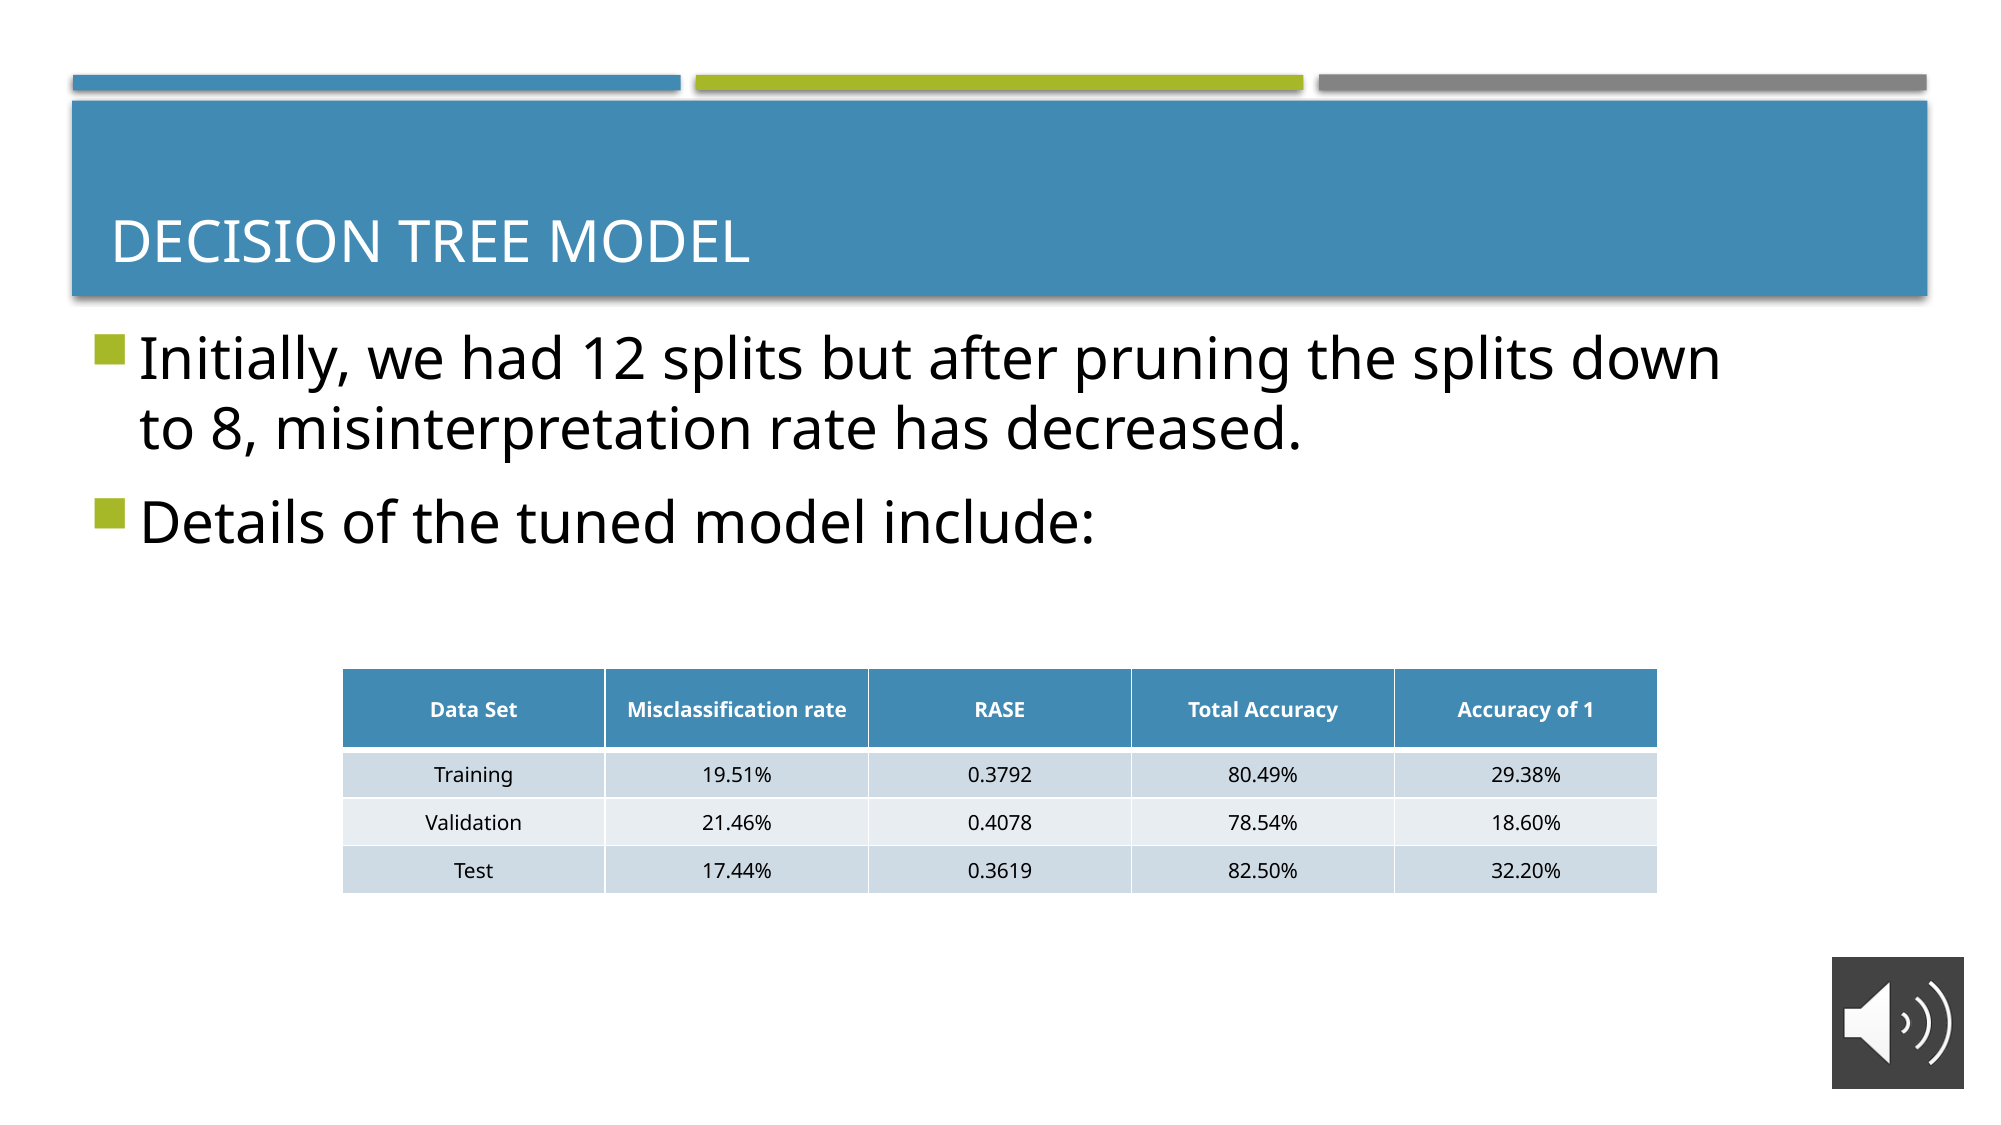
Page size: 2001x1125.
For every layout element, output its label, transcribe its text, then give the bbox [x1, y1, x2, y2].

table_cell 29.38% [1395, 753, 1657, 797]
table_cell 82.50% [1132, 846, 1394, 893]
table_cell 0.3792 [869, 753, 1131, 797]
list Initially, we had 12 splits but after pruning the splits down to 8, misinterpretation rate has decreased. Details of the tuned model include: [74, 231, 1788, 646]
table_cell 80.49% [1132, 753, 1394, 797]
title Decision Tree Model [95, 115, 1905, 282]
table_cell 19.51% [606, 753, 868, 797]
table_cell Validation [343, 799, 604, 845]
table_cell 0.3619 [869, 846, 1131, 893]
picture [1830, 955, 1966, 1091]
table_header Total Accuracy [1132, 669, 1394, 747]
table_cell 0.4078 [869, 799, 1131, 845]
table_cell 17.44% [606, 846, 868, 893]
table_header Data Set [343, 669, 604, 747]
table_header RASE [869, 669, 1131, 747]
table_header Accuracy of 1 [1395, 669, 1657, 747]
table_cell 21.46% [606, 799, 868, 845]
table_cell Training [343, 753, 604, 797]
table_cell 18.60% [1395, 799, 1657, 845]
table_cell 32.20% [1395, 846, 1657, 893]
table_cell 78.54% [1132, 799, 1394, 845]
table_cell Test [343, 846, 604, 893]
table_header Misclassification rate [606, 669, 868, 747]
